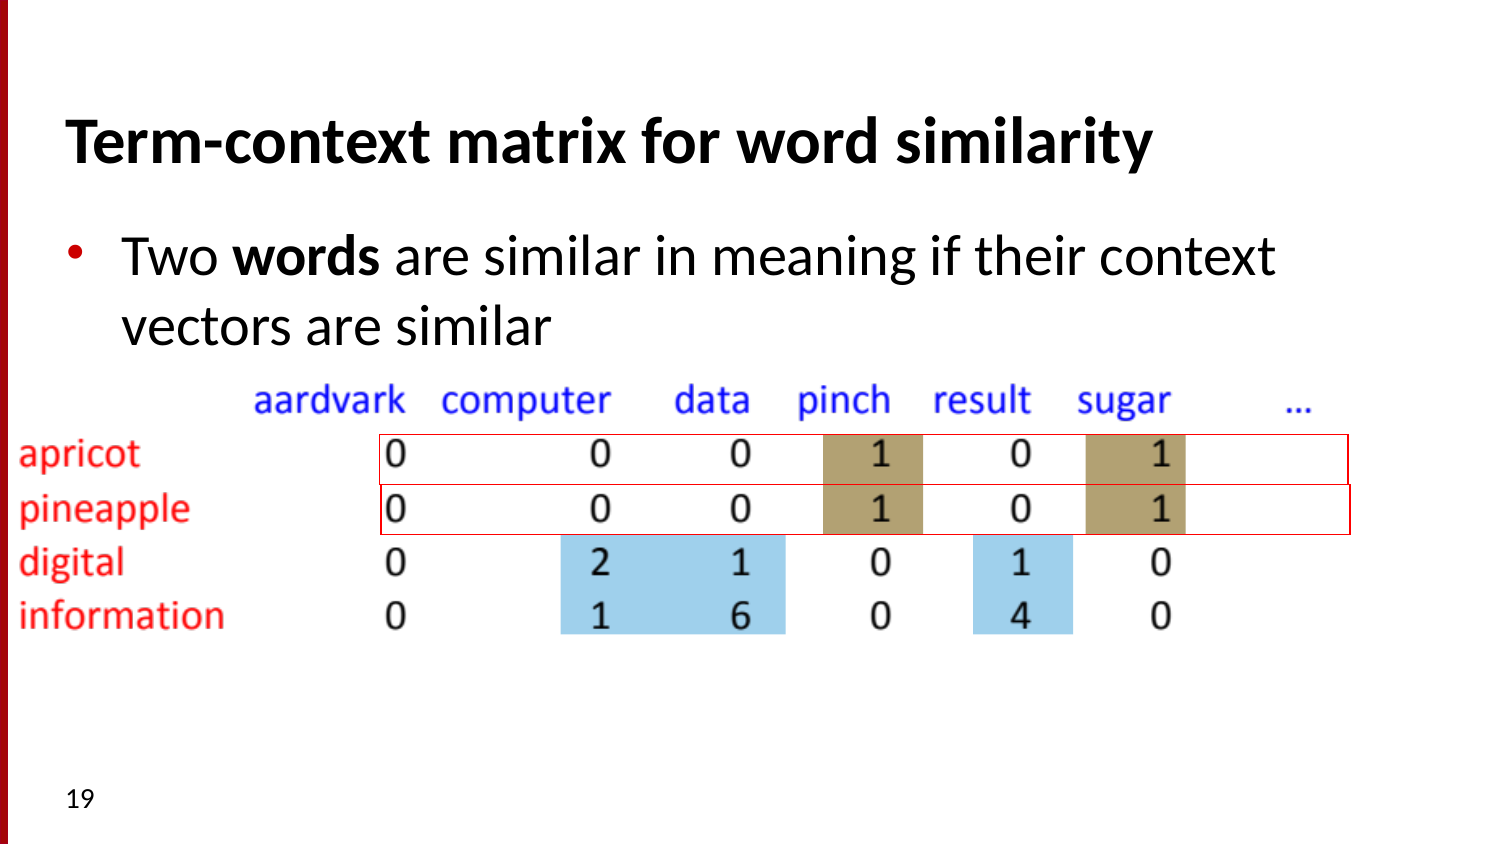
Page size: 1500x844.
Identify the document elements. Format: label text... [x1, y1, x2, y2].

text_box [1326, 434, 1349, 485]
text_box [1326, 484, 1350, 535]
list Two words are similar in meaning if their context vectors are similar [50, 209, 1450, 757]
title Term-context matrix for word similarity [50, 62, 1450, 185]
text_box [10, 371, 1322, 844]
